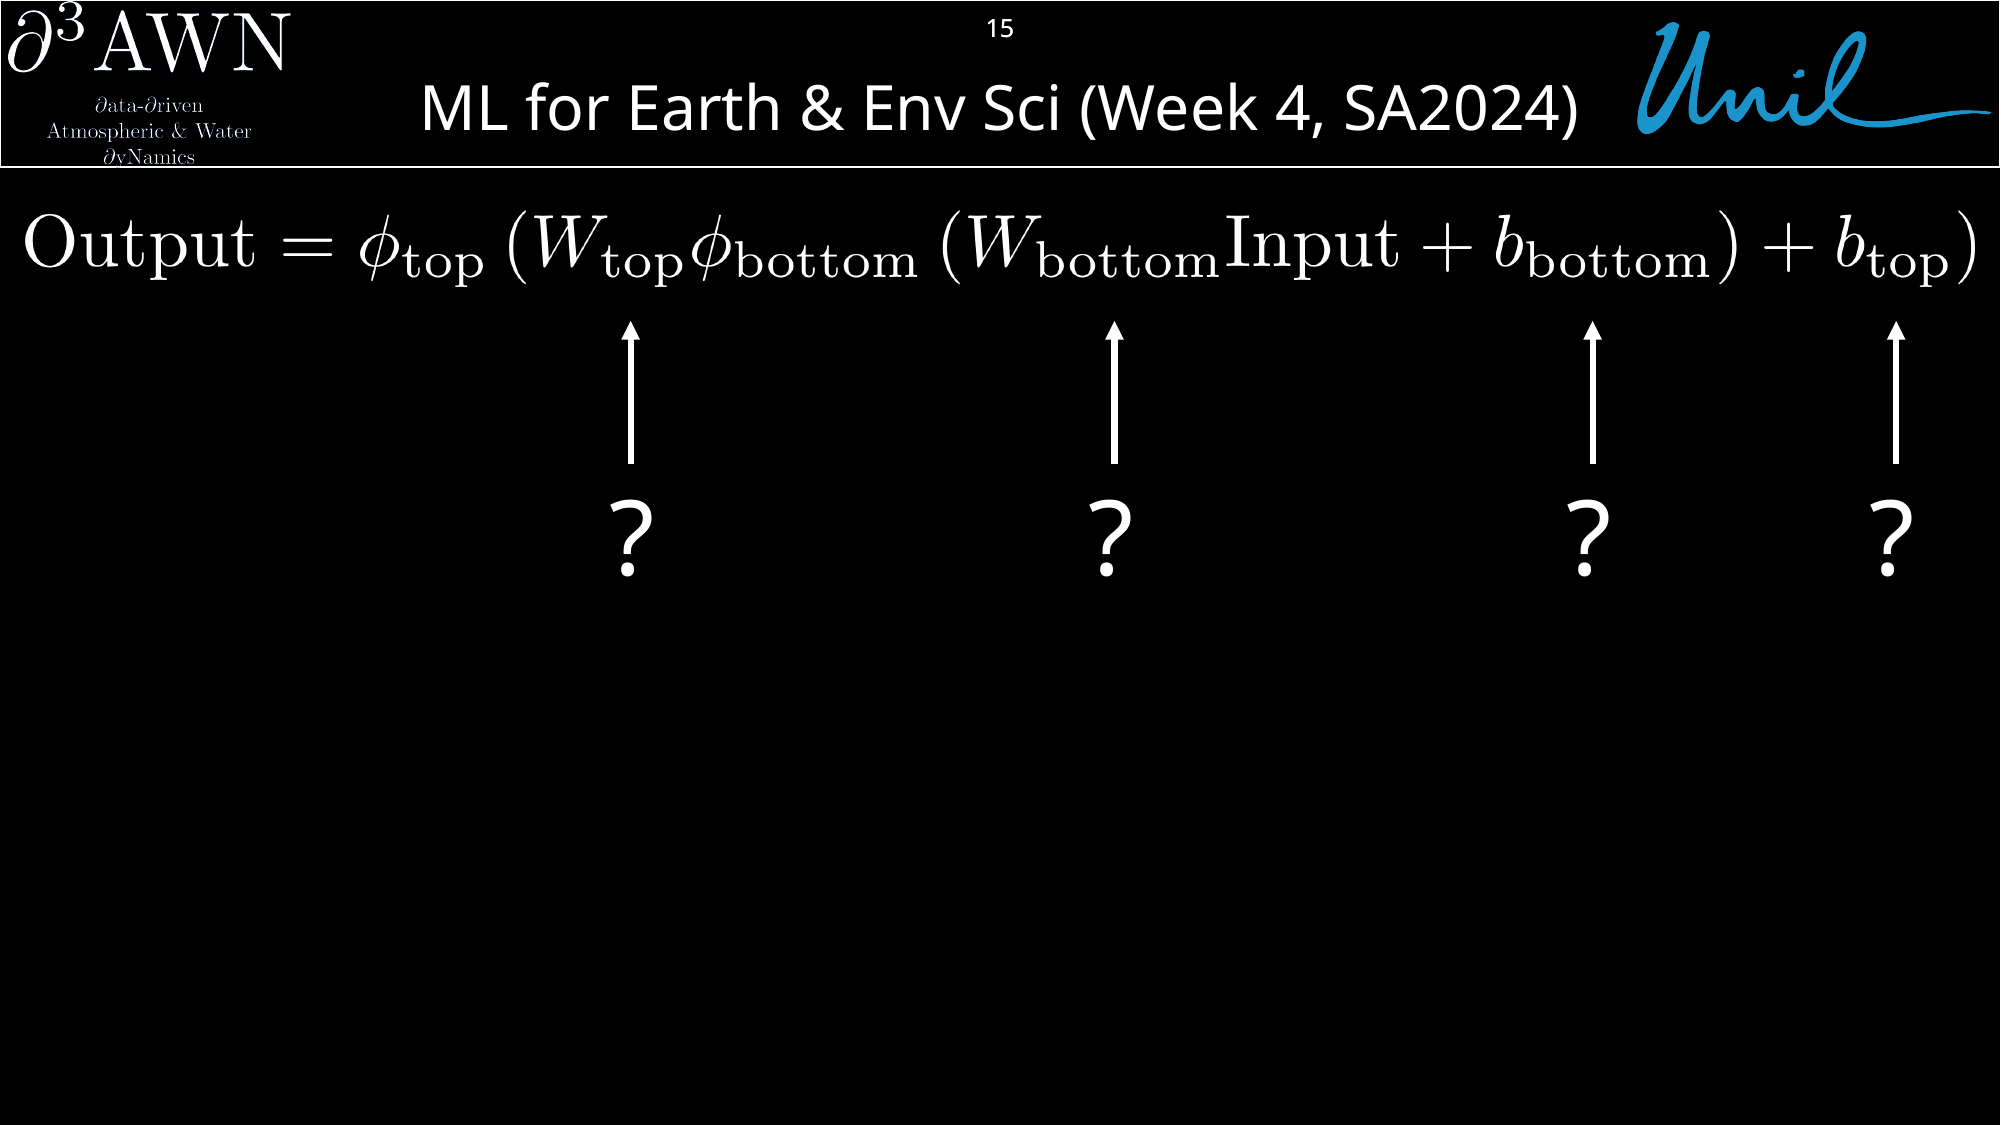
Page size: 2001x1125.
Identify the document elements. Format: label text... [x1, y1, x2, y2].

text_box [1818, 320, 1967, 606]
slide_number 15 [774, 0, 1225, 60]
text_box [1514, 320, 1663, 606]
picture [1609, 22, 2000, 145]
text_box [1036, 320, 1185, 606]
picture [0, 0, 298, 168]
picture [25, 210, 1975, 287]
text_box ? [558, 463, 707, 604]
